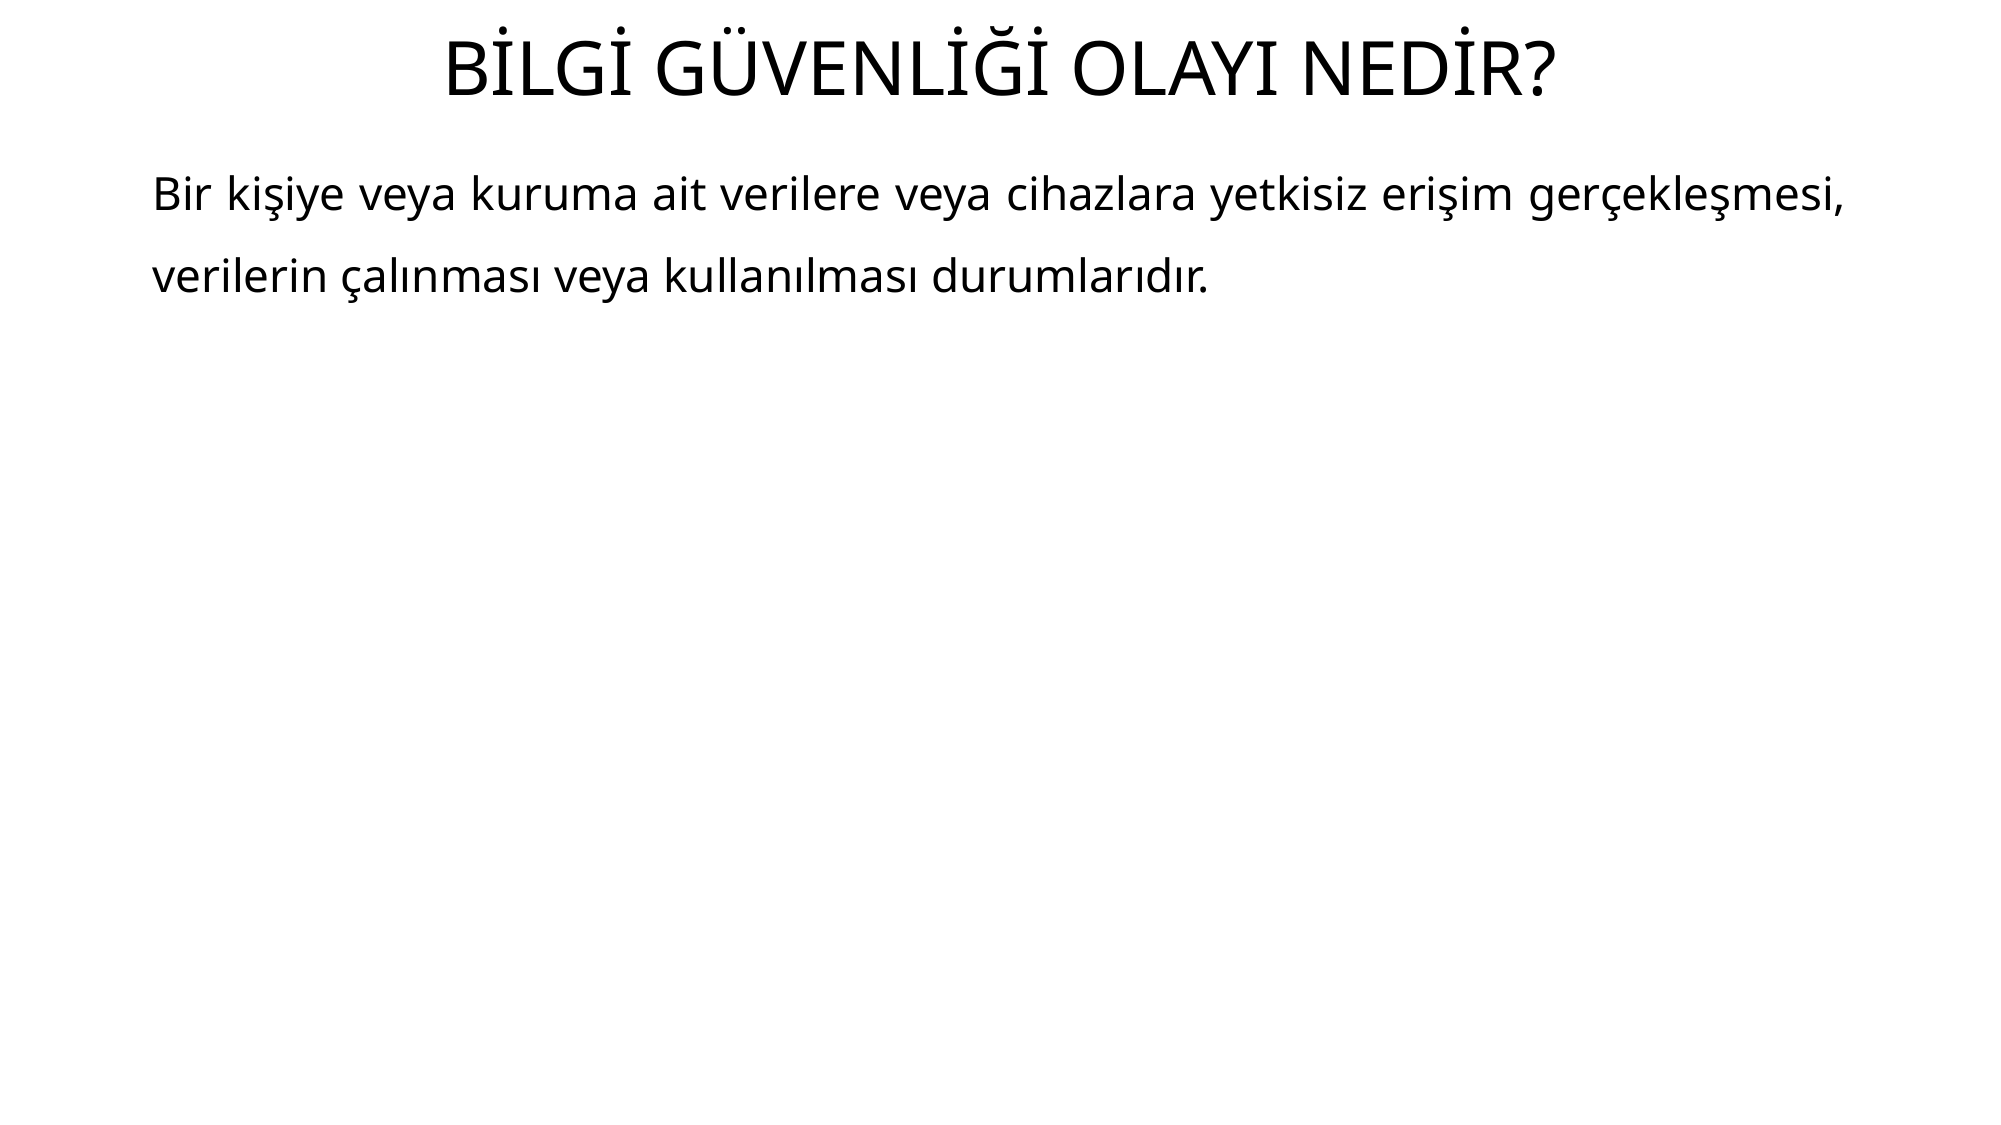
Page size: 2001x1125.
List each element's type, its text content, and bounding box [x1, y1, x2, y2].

title BİLGİ GÜVENLİĞİ OLAYI NEDİR? [137, 18, 1863, 112]
list Bir kişiye veya kuruma ait verilere veya cihazlara yetkisiz erişim gerçekleşmesi, verilerin çalınması veya kullanılması durumlarıdır. [137, 129, 1863, 1014]
